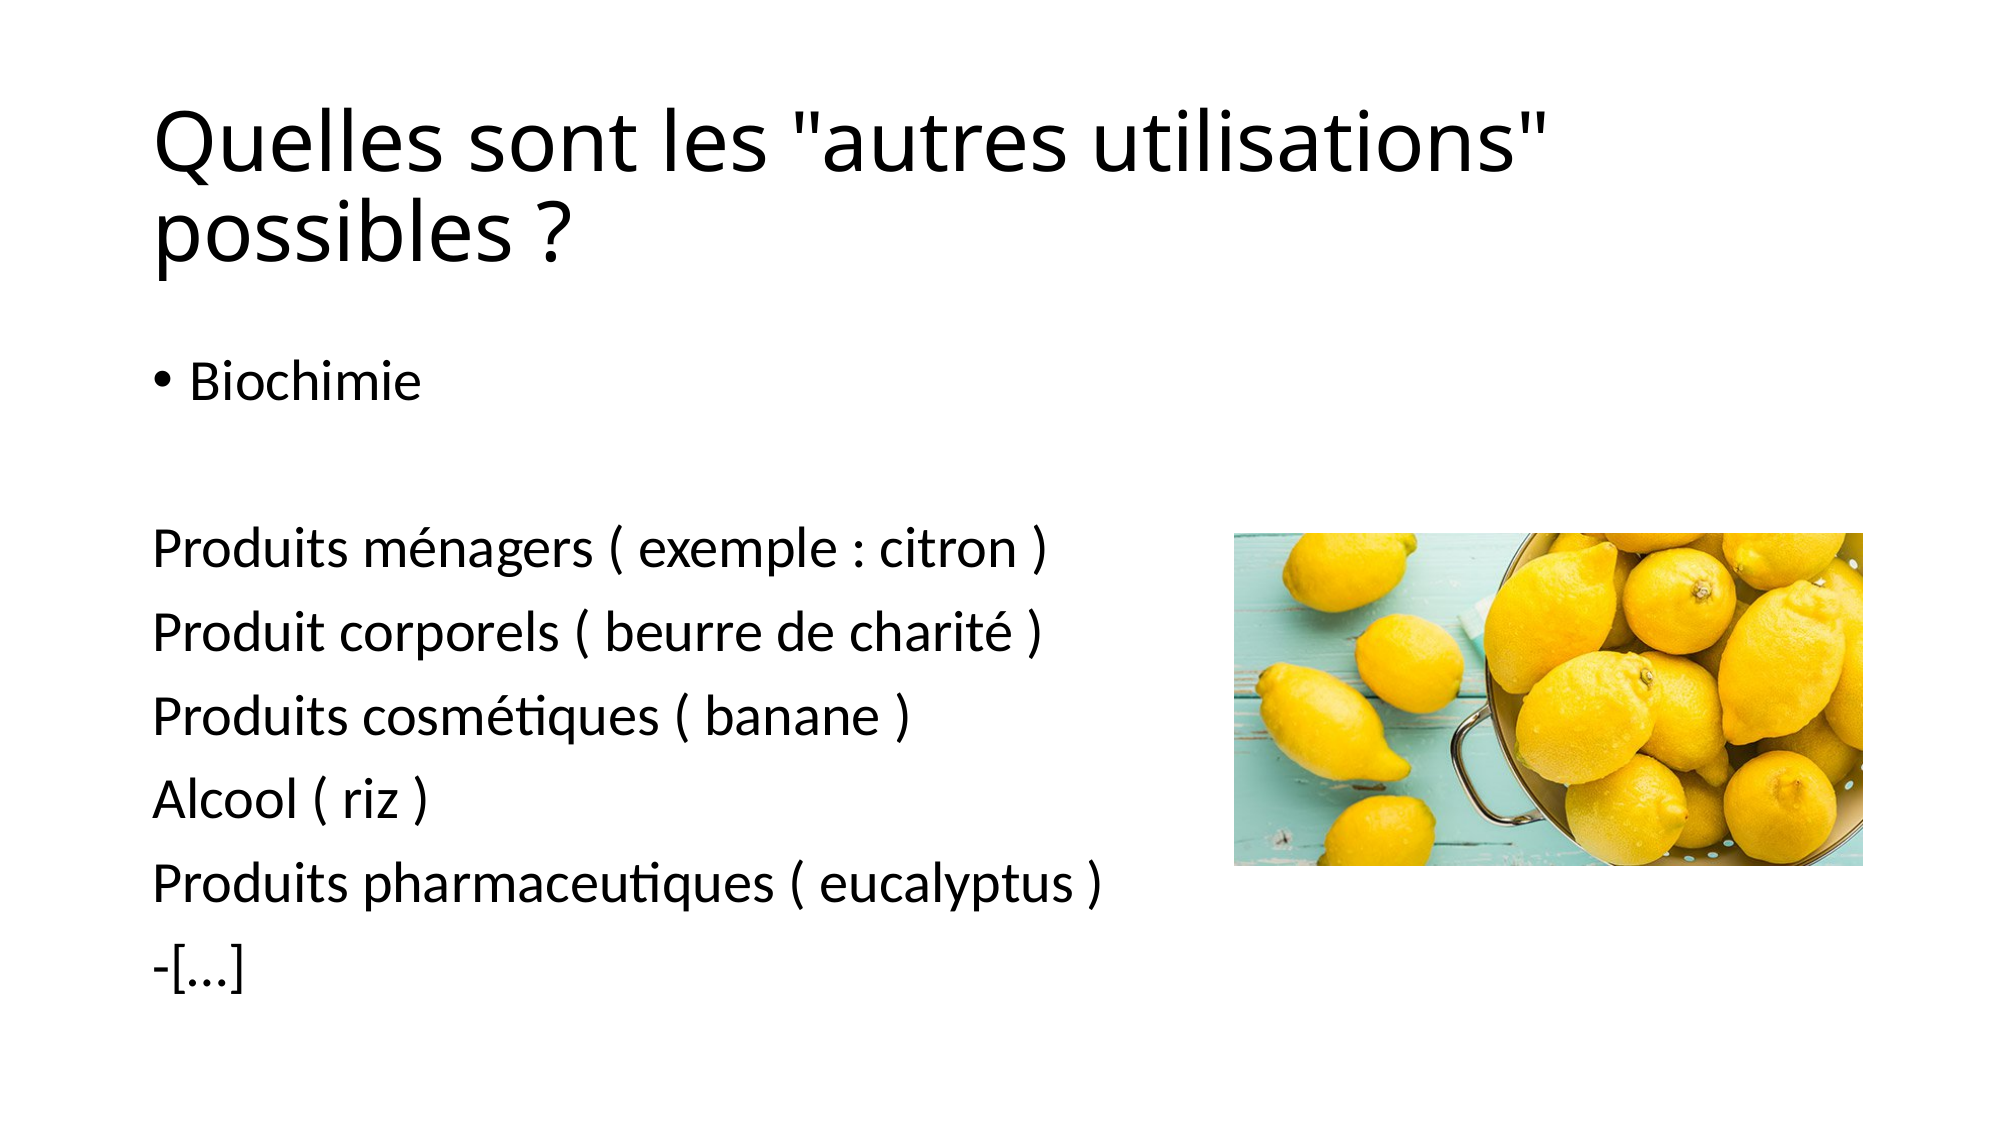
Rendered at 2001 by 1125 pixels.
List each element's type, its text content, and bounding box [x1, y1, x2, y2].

list Biochimie Produits ménagers ( exemple : citron ) Produit corporels ( beurre de charité ) Produits cosmétiques ( banane ) Alcool ( riz ) Produits pharmaceutiques ( eucalyptus ) -[…] [137, 342, 1863, 1057]
title Quelles sont les "autres utilisations" possibles ? [137, 80, 1863, 298]
picture [1234, 533, 1863, 866]
